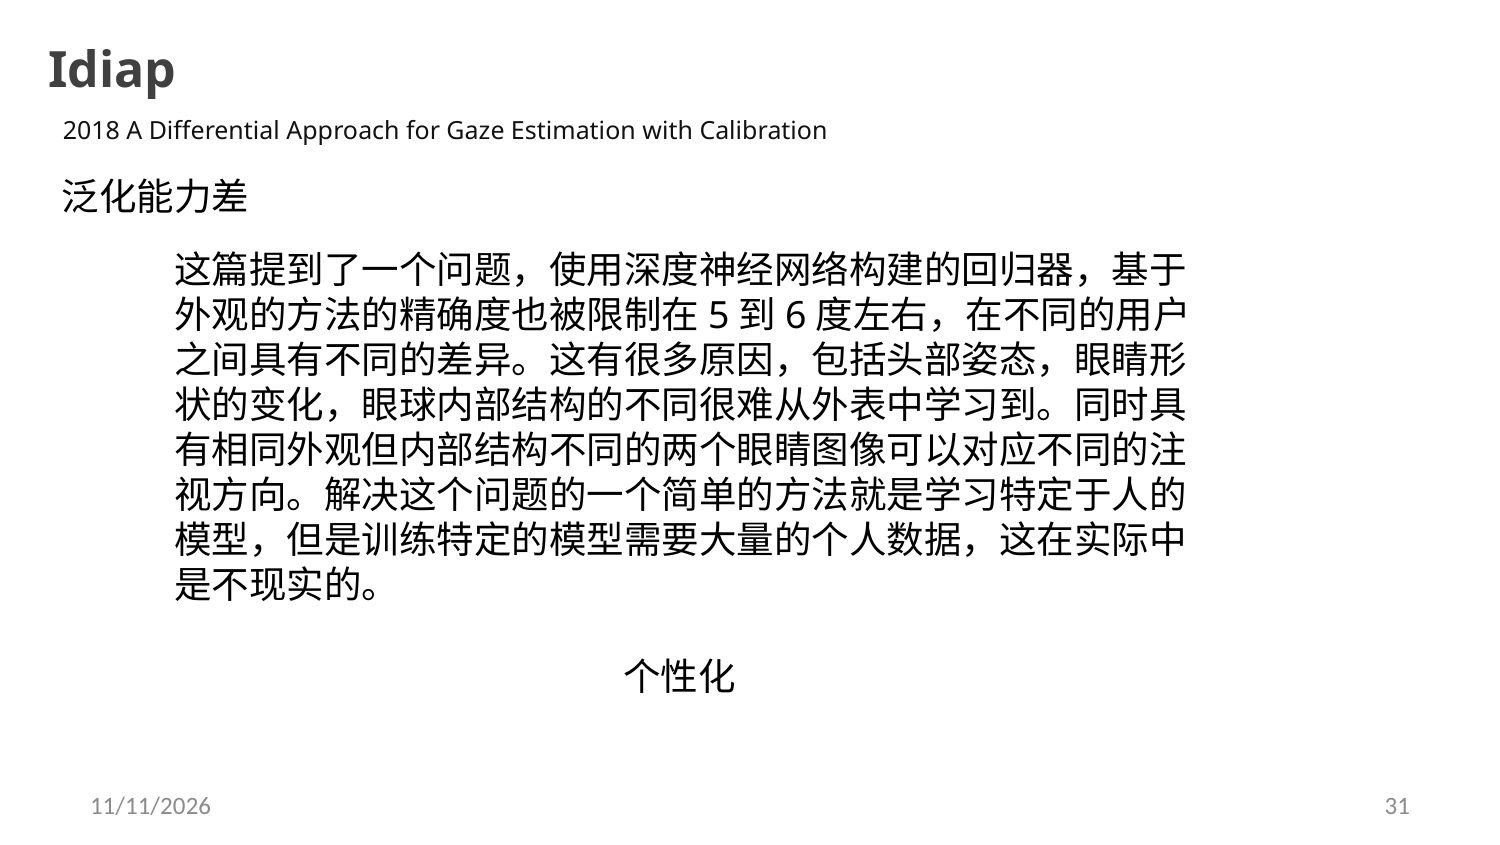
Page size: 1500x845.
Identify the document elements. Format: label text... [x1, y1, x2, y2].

text_box 个性化 [608, 645, 910, 706]
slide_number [75, 782, 425, 828]
text_box 这篇提到了一个问题，使用深度神经网络构建的回归器，基于外观的方法的精确度也被限制在5到6度左右，在不同的用户之间具有不同的差异。这有很多原因，包括头部姿态，眼睛形状的变化，眼球内部结构的不同很难从外表中学习到。同时具有相同外观但内部结构不同的两个眼睛图像可以对应不同的注视方向。解决这个问题的一个简单的方法就是学习特定于人的模型，但是训练特定的模型需要大量的个人数据，这在实际中是不现实的。 [159, 238, 1220, 614]
slide_number 31 [1074, 782, 1425, 828]
text_box Idiap [32, 29, 567, 106]
text_box 2018 A Differential Approach for Gaze Estimation with Calibration [47, 106, 892, 153]
text_box 泛化能力差 [47, 165, 313, 226]
